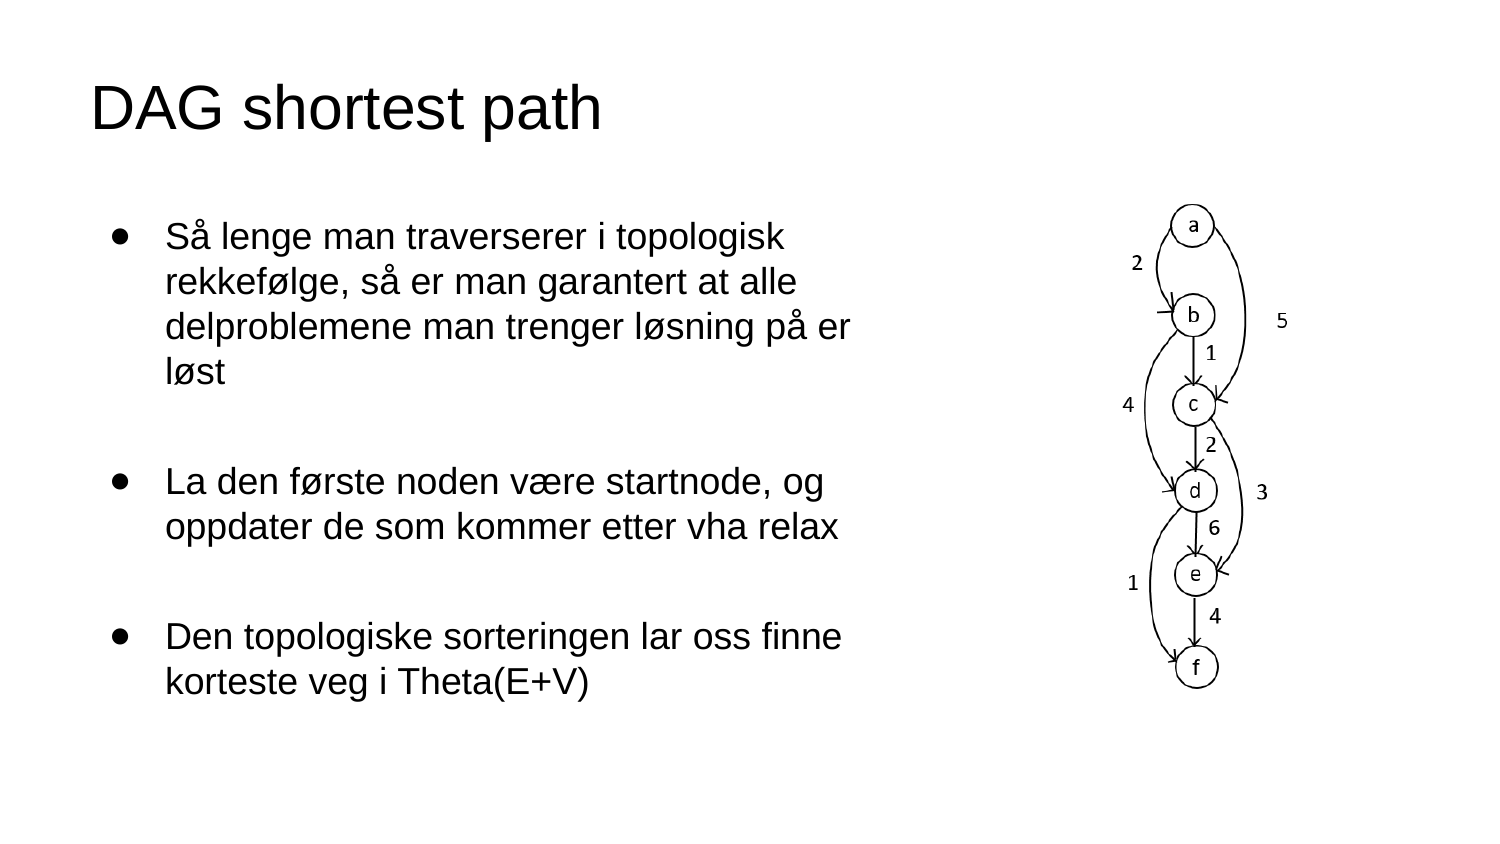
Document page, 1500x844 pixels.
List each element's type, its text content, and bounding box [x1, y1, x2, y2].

text_box Så lenge man traverserer i topologisk rekkefølge, så er man garantert at alle delproblemene man trenger løsning på er løst La den første noden være startnode, og oppdater de som kommer etter vha relax Den topologiske sorteringen lar oss finne korteste veg i Theta(E+V) [75, 196, 880, 820]
picture [982, 174, 1426, 794]
title DAG shortest path [75, 33, 1425, 175]
